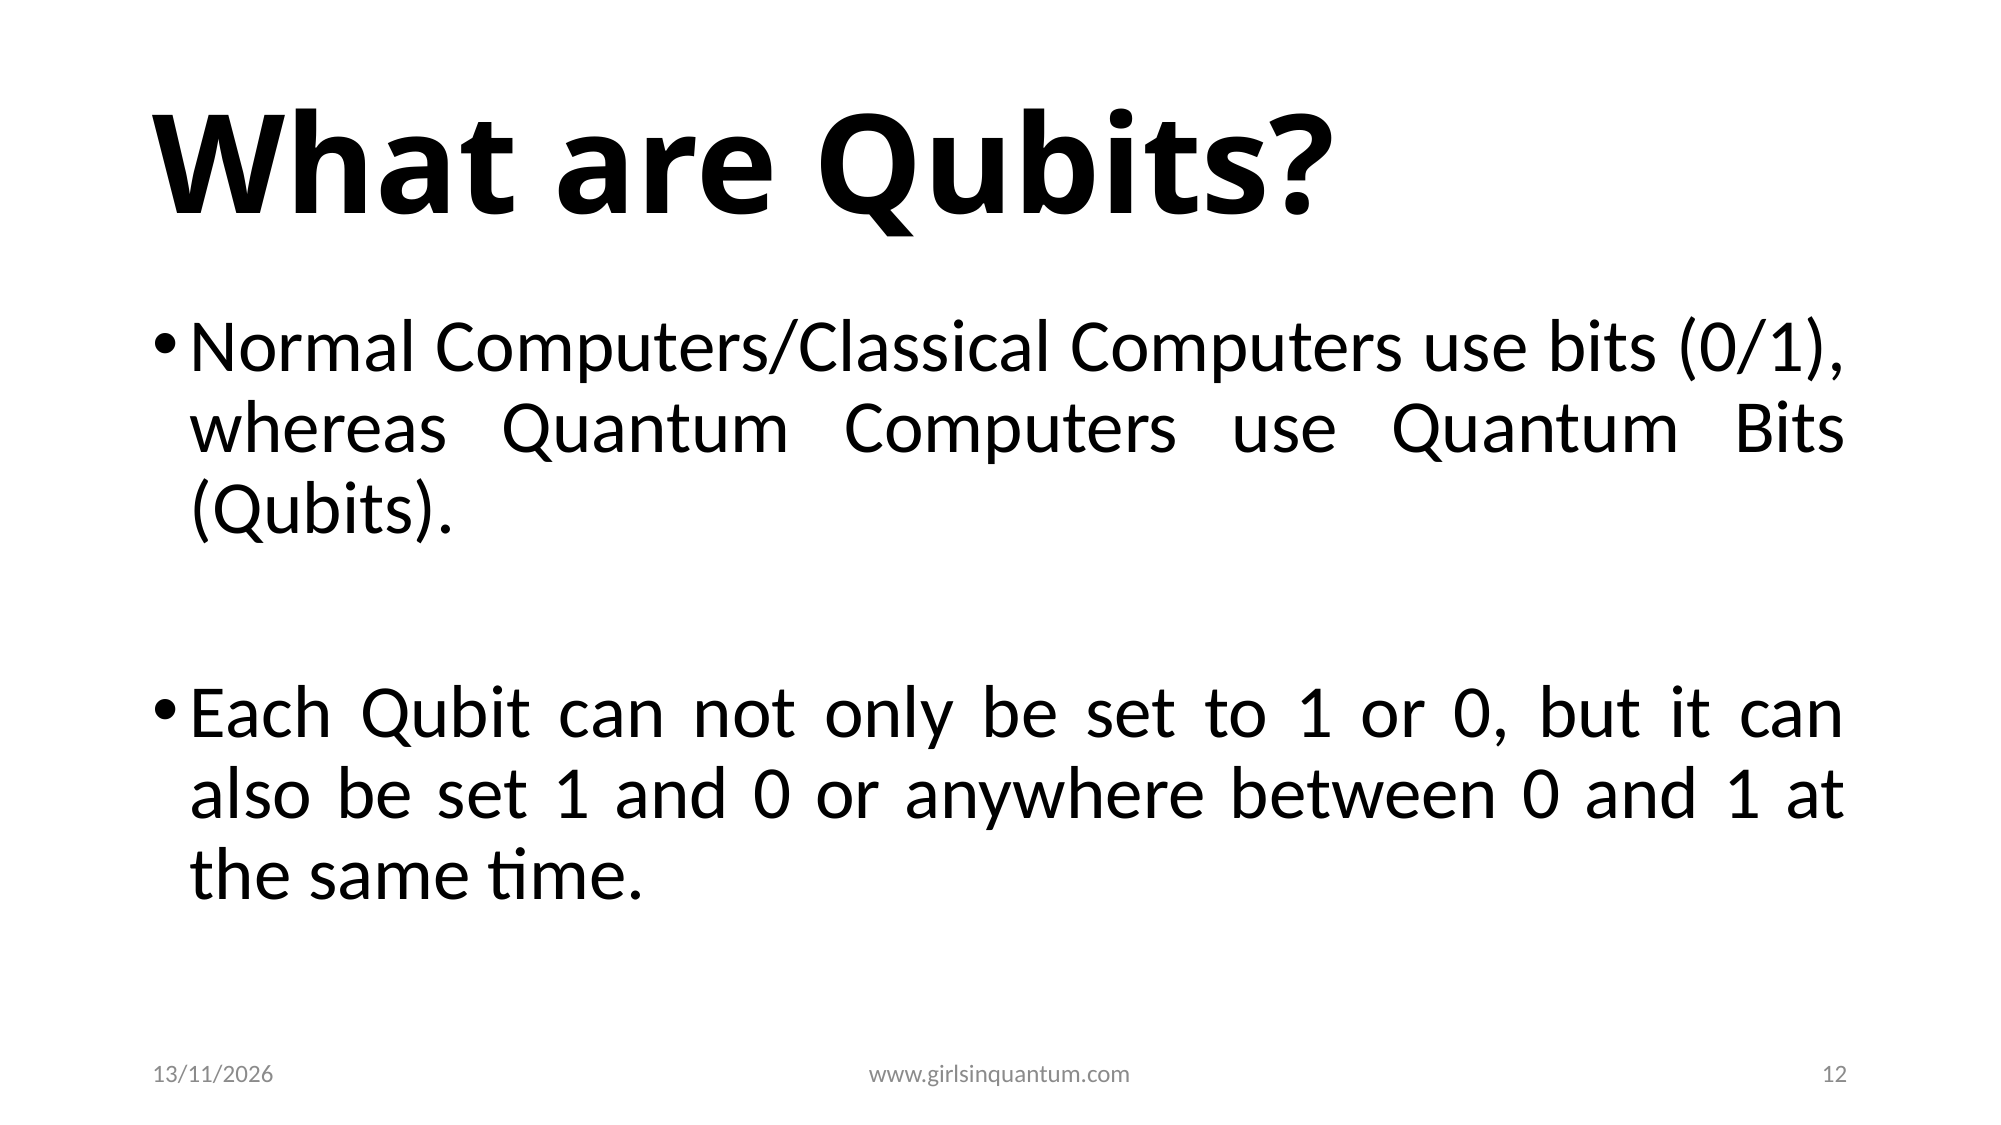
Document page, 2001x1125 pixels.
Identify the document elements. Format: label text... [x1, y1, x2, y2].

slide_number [137, 1042, 588, 1103]
slide_number 12 [1412, 1042, 1863, 1103]
title What are Qubits? [137, 59, 1863, 278]
list Normal Computers/Classical Computers use bits (0/1), whereas Quantum Computers use Quantum Bits (Qubits). Each Qubit can not only be set to 1 or 0, but it can also be set 1 and 0 or anywhere between 0 and 1 at the same time. [137, 299, 1863, 1014]
footer www.girlsinquantum.com [662, 1042, 1338, 1103]
